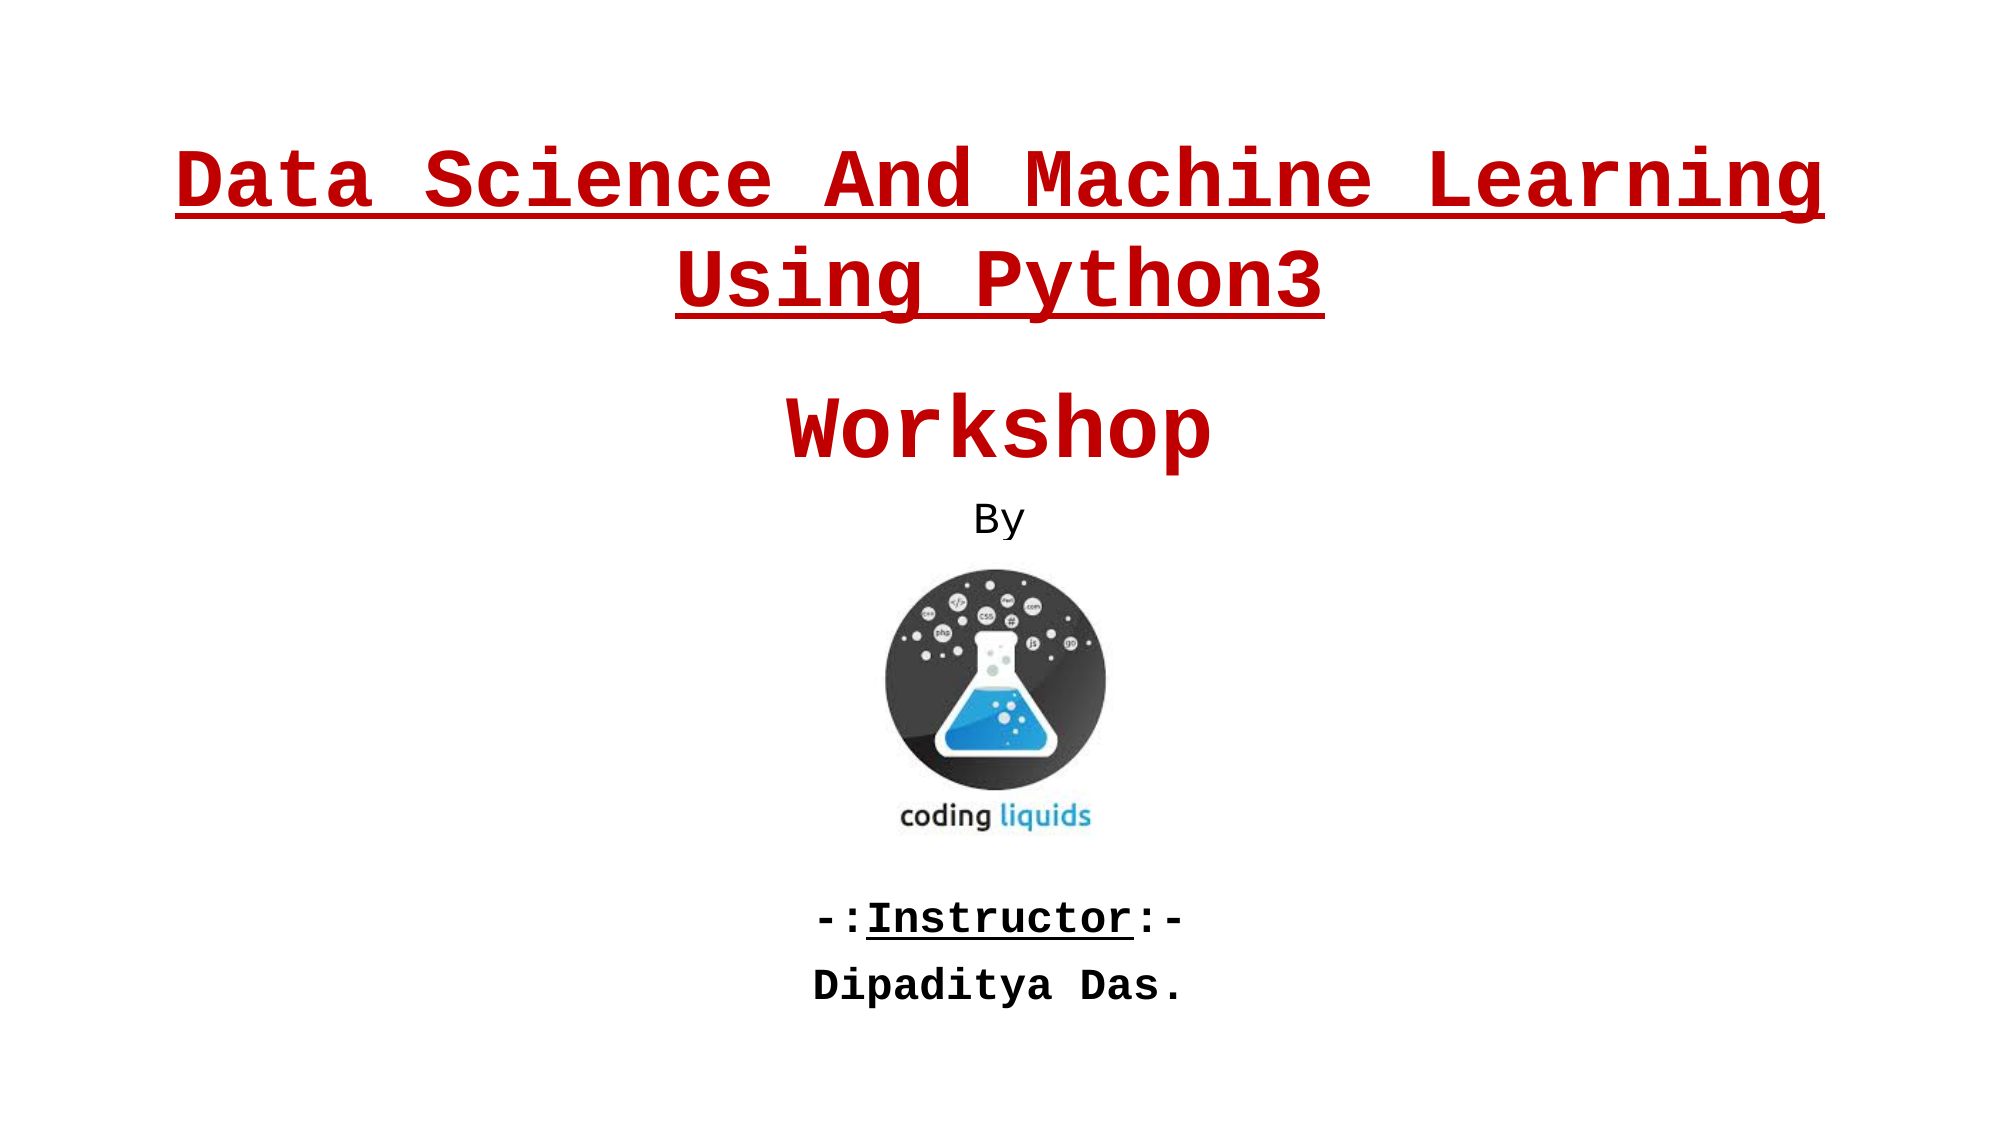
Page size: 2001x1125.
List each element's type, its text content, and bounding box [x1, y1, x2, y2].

subtitle Workshop By -:Instructor:- Dipaditya Das. [249, 373, 1750, 1020]
picture [840, 540, 1160, 860]
text_box Data Science And Machine Learning Using Python3 [160, 115, 1840, 331]
